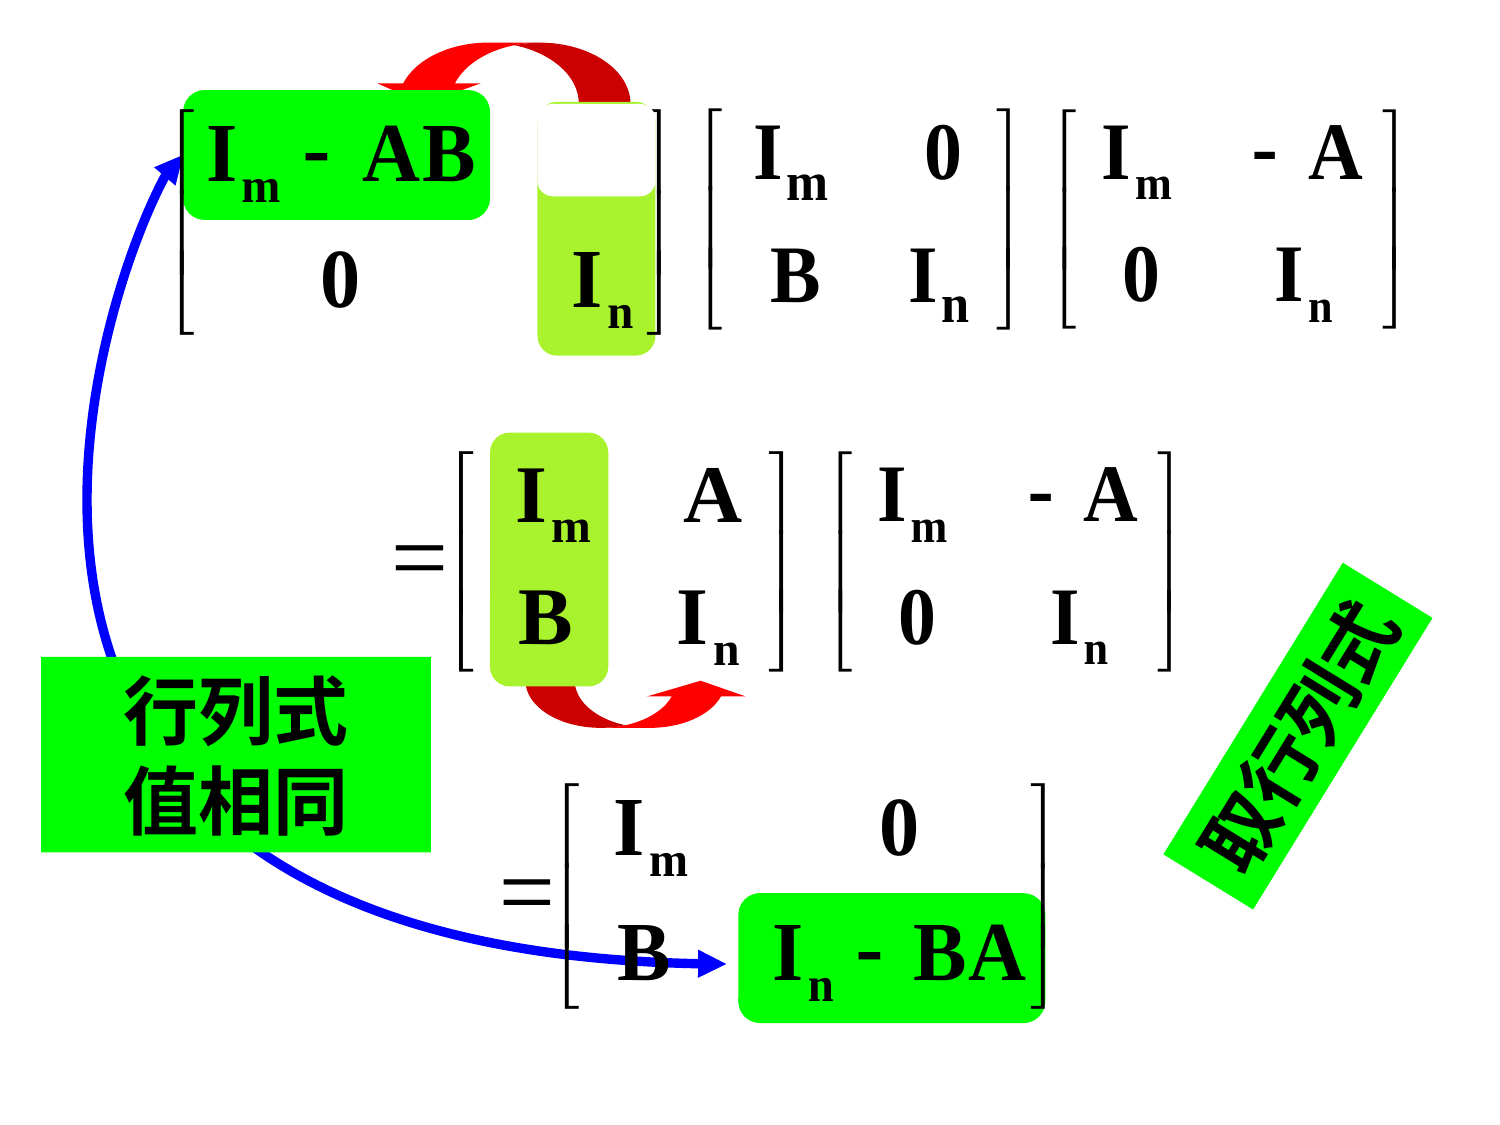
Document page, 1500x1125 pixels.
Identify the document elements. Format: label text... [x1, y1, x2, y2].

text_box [731, 432, 833, 692]
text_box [690, 89, 1045, 349]
text_box 行列式 值相同 [41, 656, 177, 853]
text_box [483, 762, 1073, 1030]
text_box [160, 89, 690, 356]
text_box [834, 432, 1212, 692]
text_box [1045, 89, 1437, 349]
text_box 取行列式 [1163, 562, 1433, 910]
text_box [182, 154, 727, 965]
text_box [377, 42, 628, 88]
